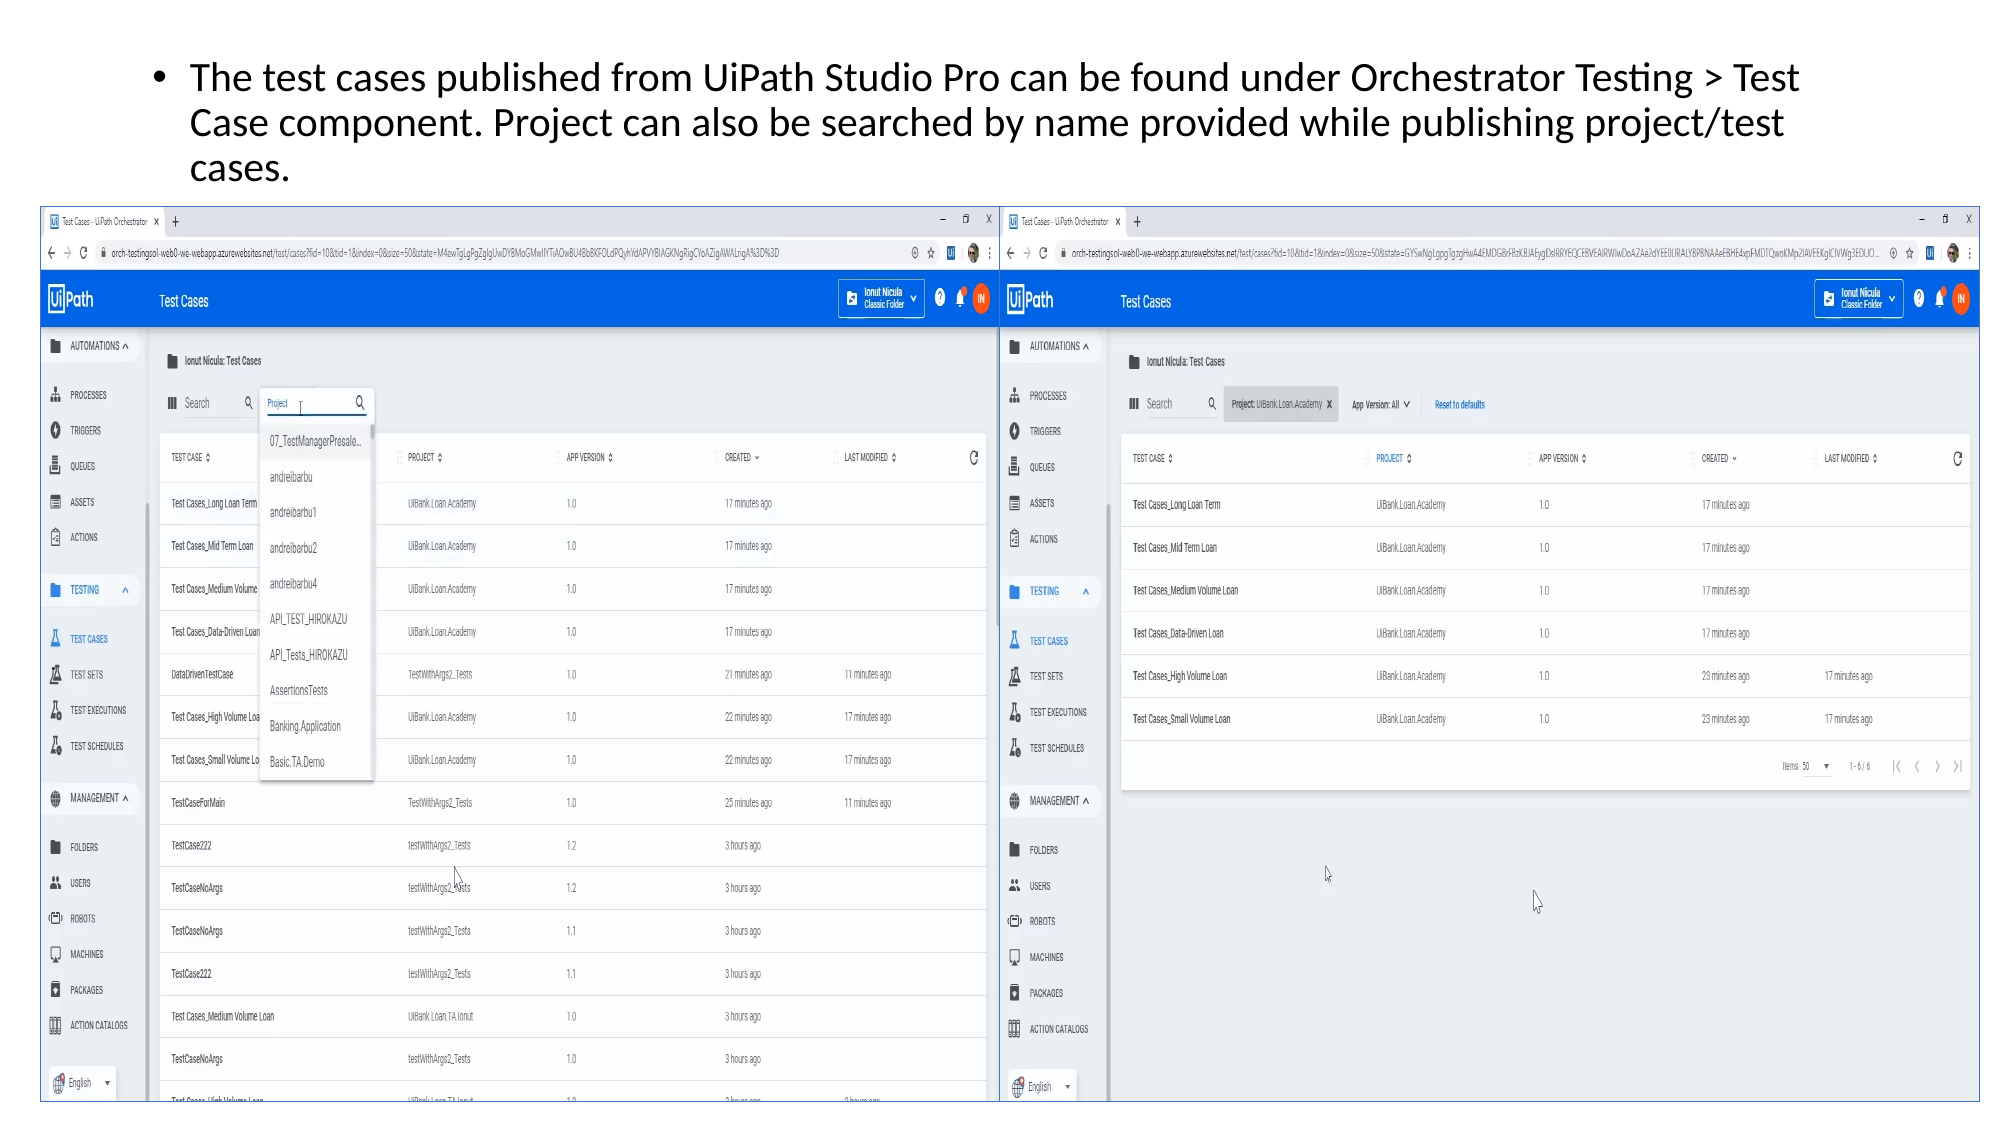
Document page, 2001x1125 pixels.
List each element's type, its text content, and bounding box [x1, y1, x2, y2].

list The test cases published from UiPath Studio Pro can be found under Orchestrator Testing > Test Case component. Project can also be searched by name provided while publishing project/test cases. [137, 48, 1863, 206]
picture [40, 206, 1980, 1102]
